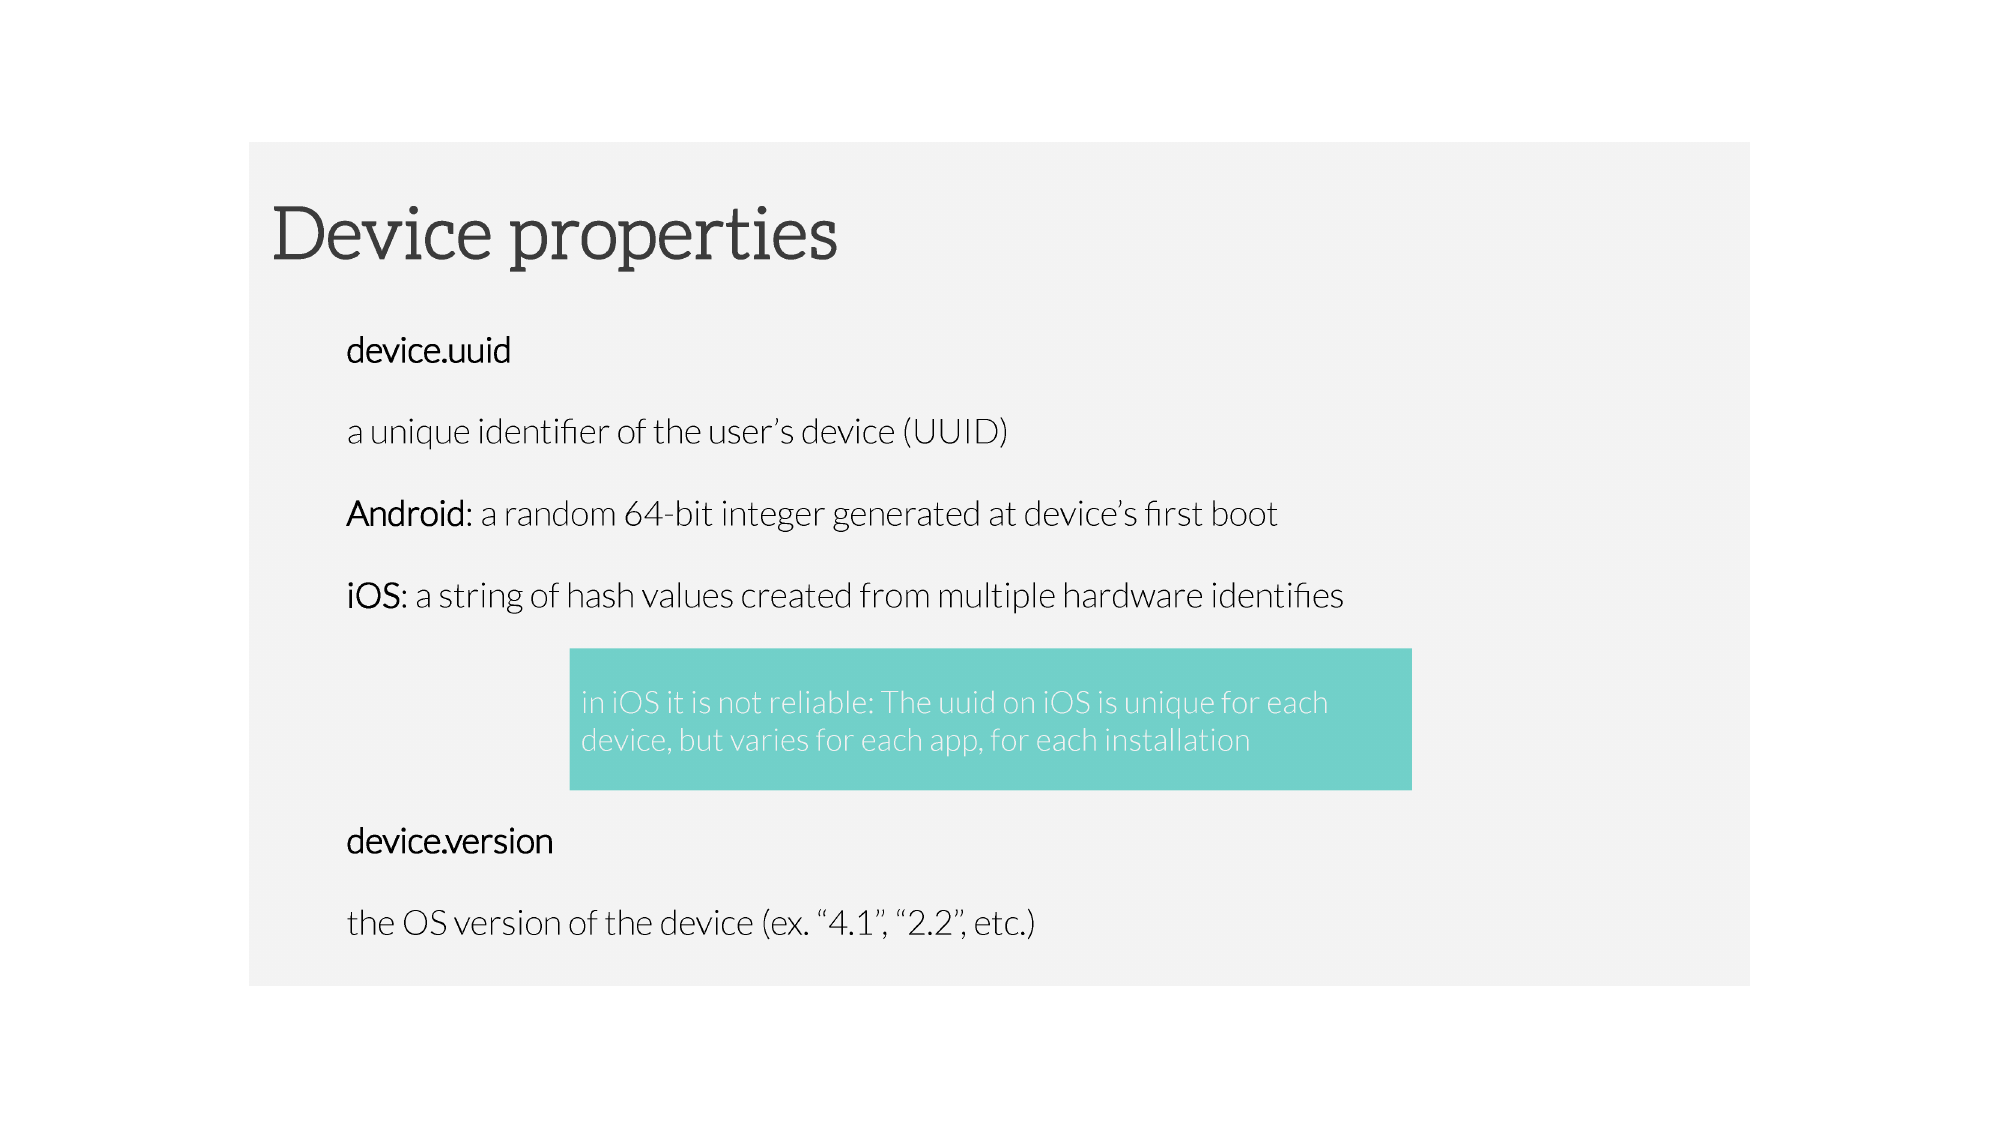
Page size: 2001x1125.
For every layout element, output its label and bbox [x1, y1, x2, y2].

picture [249, 142, 1750, 986]
